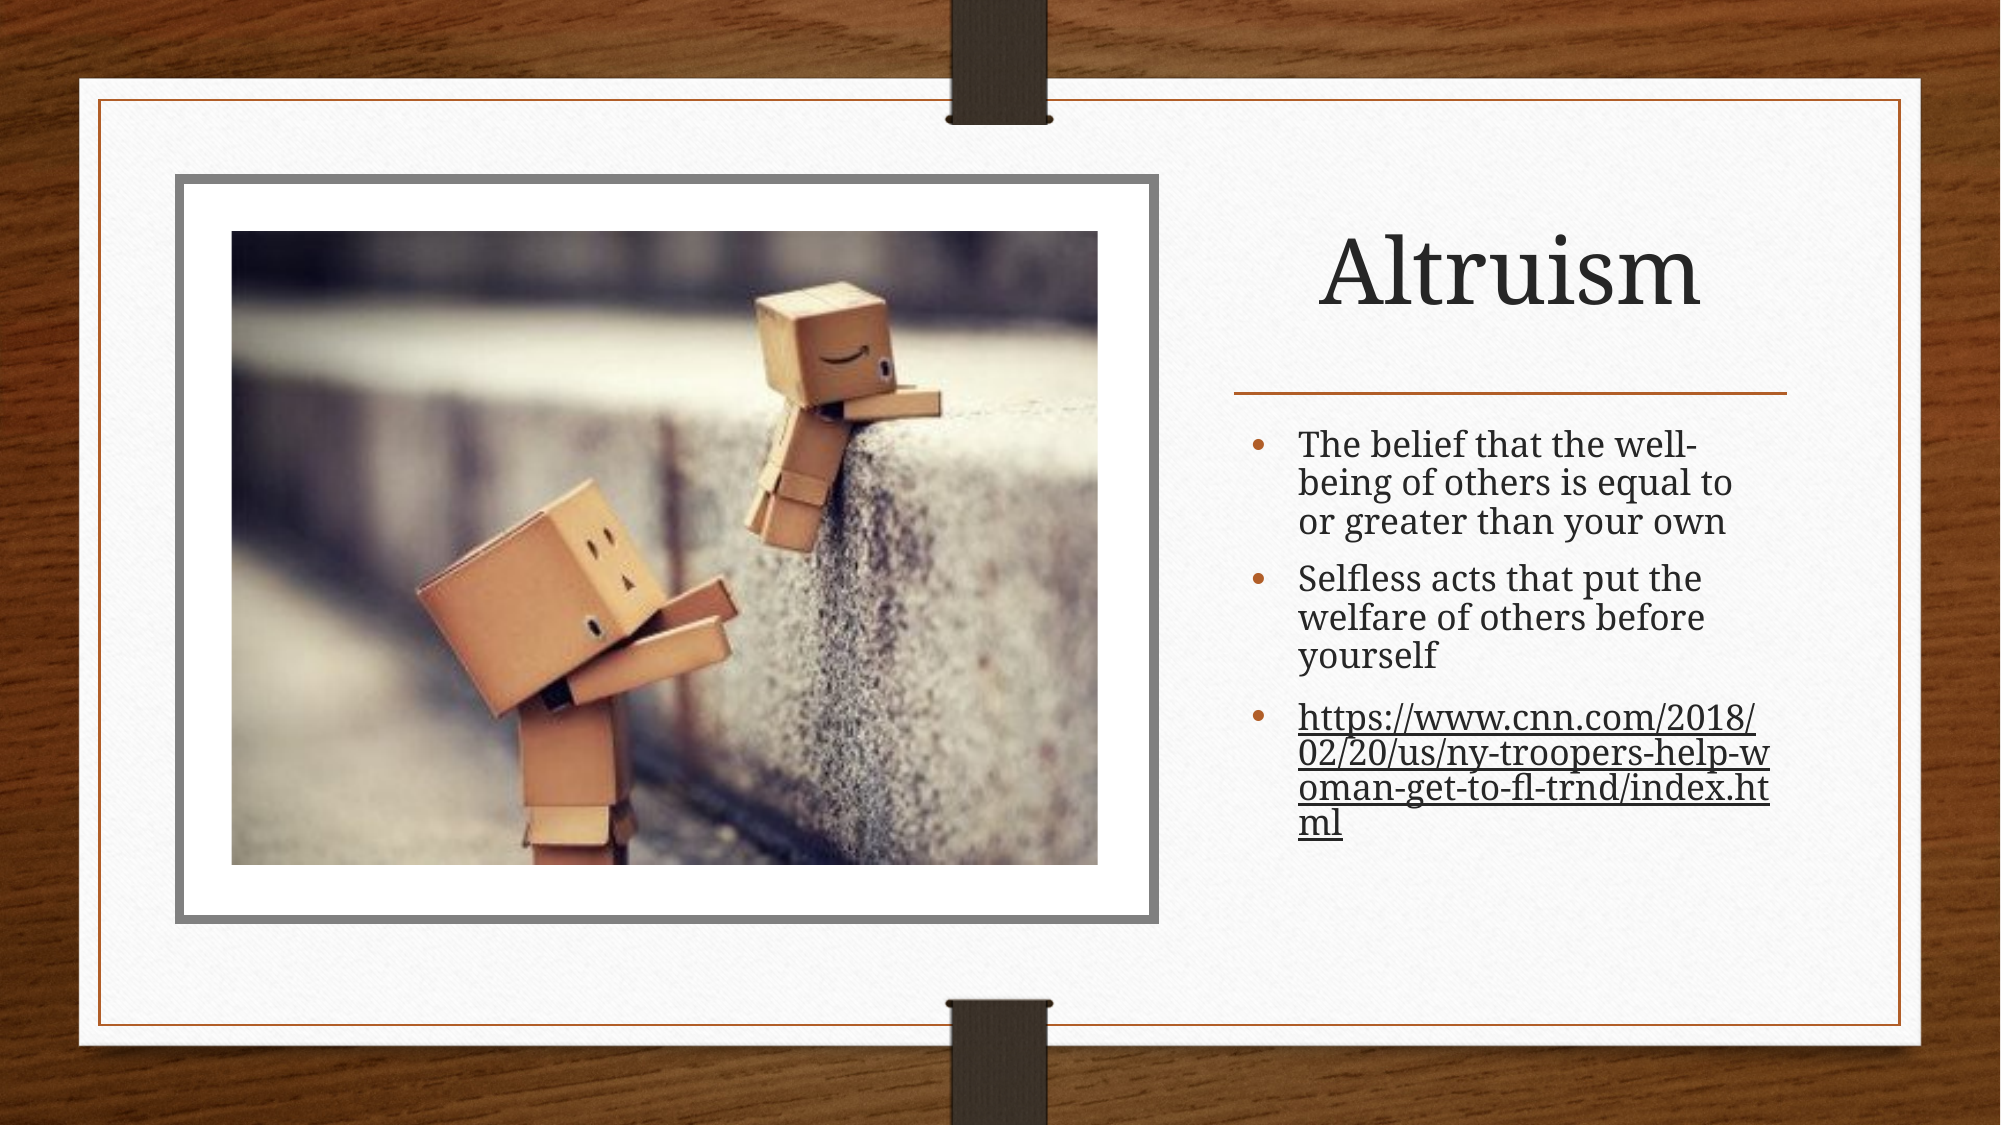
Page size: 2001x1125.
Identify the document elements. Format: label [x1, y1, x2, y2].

list [231, 231, 1098, 865]
text_box [0, 0, 2000, 1125]
